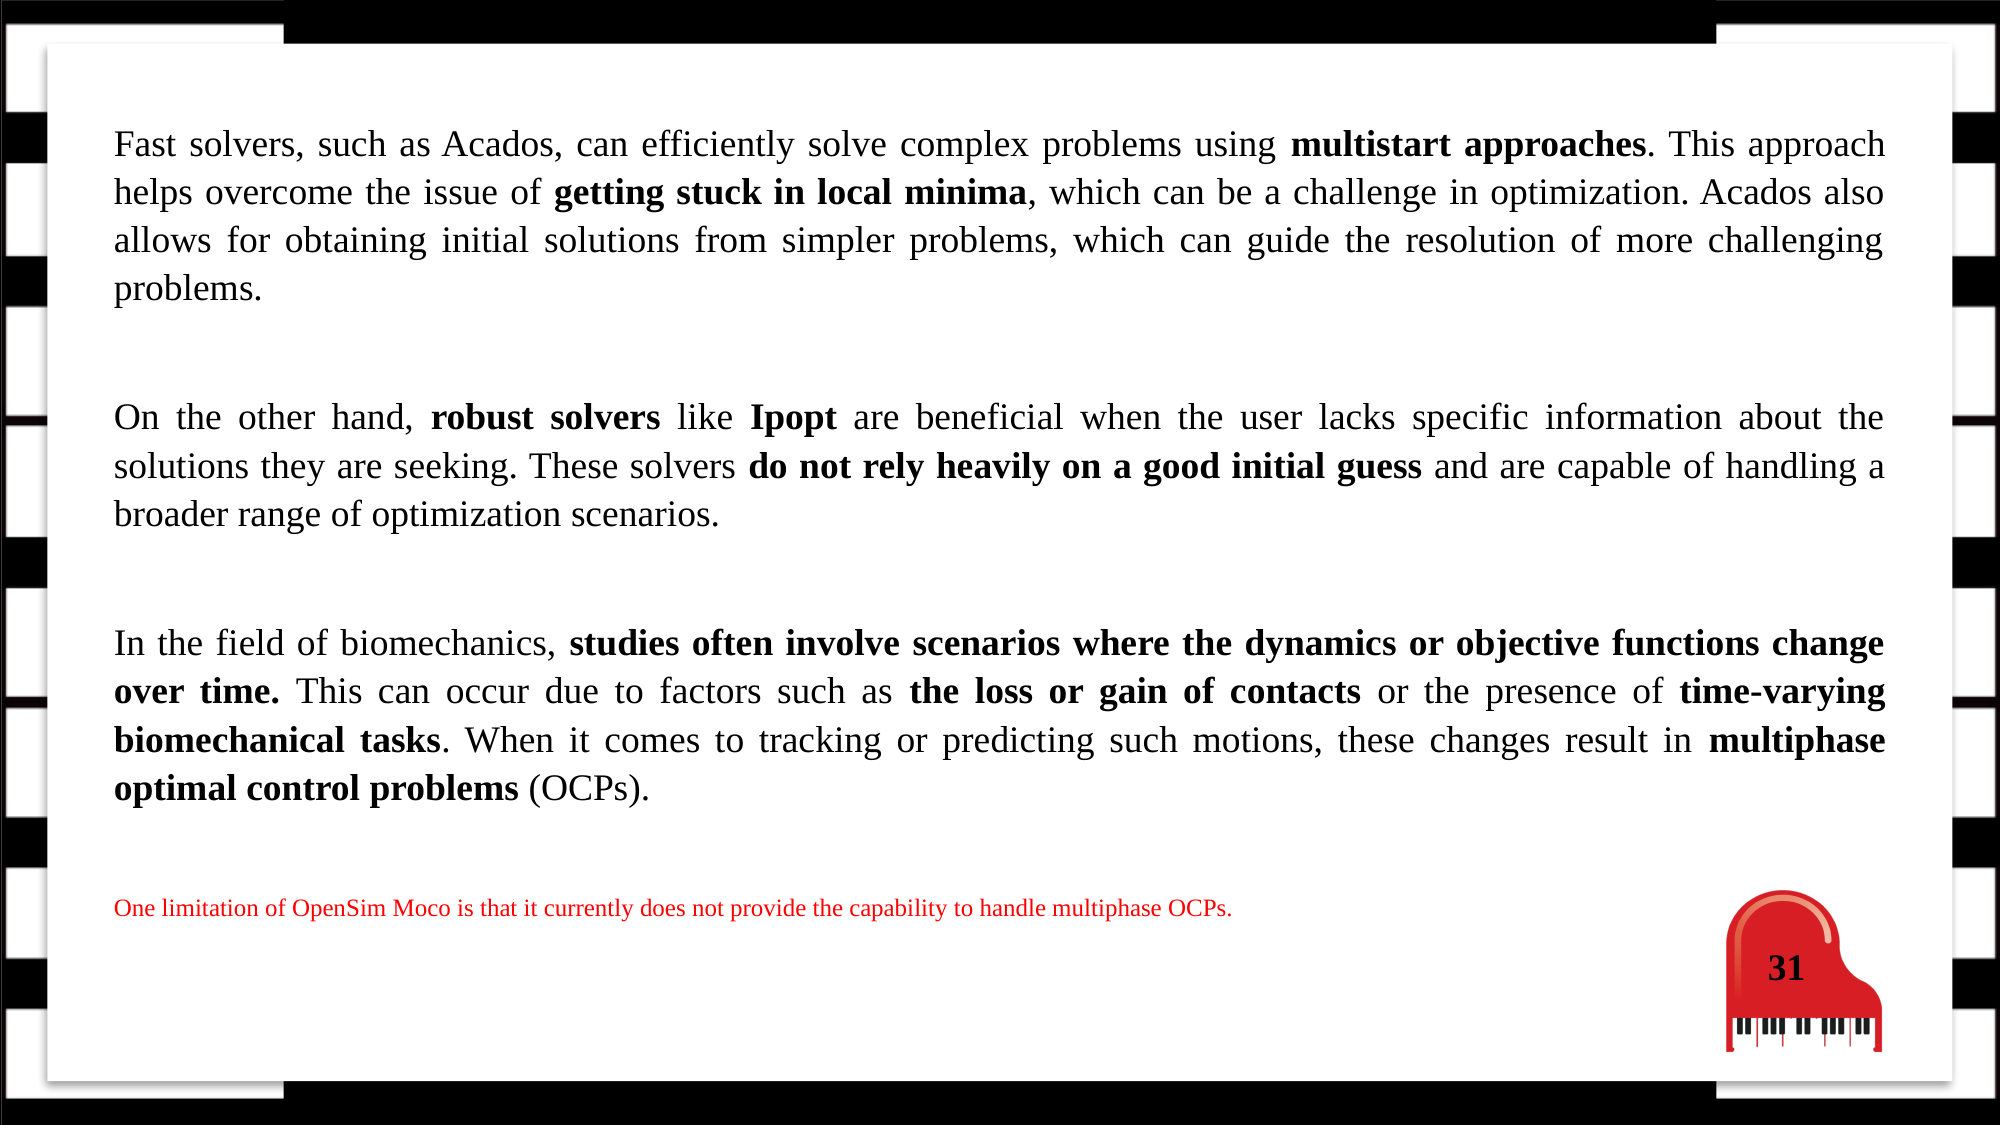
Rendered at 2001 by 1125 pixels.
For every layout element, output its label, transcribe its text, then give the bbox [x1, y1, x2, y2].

picture [1716, 1, 1998, 1125]
picture [2, 1, 284, 1125]
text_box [1718, 882, 1890, 1061]
text_box Fast solvers, such as Acados, can efficiently solve complex problems using multistart approaches. This approach helps overcome the issue of getting stuck in local minima, which can be a challenge in optimization. Acados also allows for obtaining initial solutions from simpler problems, which can guide the resolution of more challenging problems. On the other hand, robust solvers like Ipopt are beneficial when the user lacks specific information about the solutions they are seeking. These solvers do not rely heavily on a good initial guess and are capable of handling a broader range of optimization scenarios. In the field of biomechanics, studies often involve scenarios where the dynamics or objective functions change over time. This can occur due to factors such as the loss or gain of contacts or the presence of time-varying biomechanical tasks. When it comes to tracking or predicting such motions, these changes result in multiphase optimal control problems (OCPs). One limitation of OpenSim Moco is that it currently does not provide the capability to handle multiphase OCPs. [99, 108, 1901, 929]
